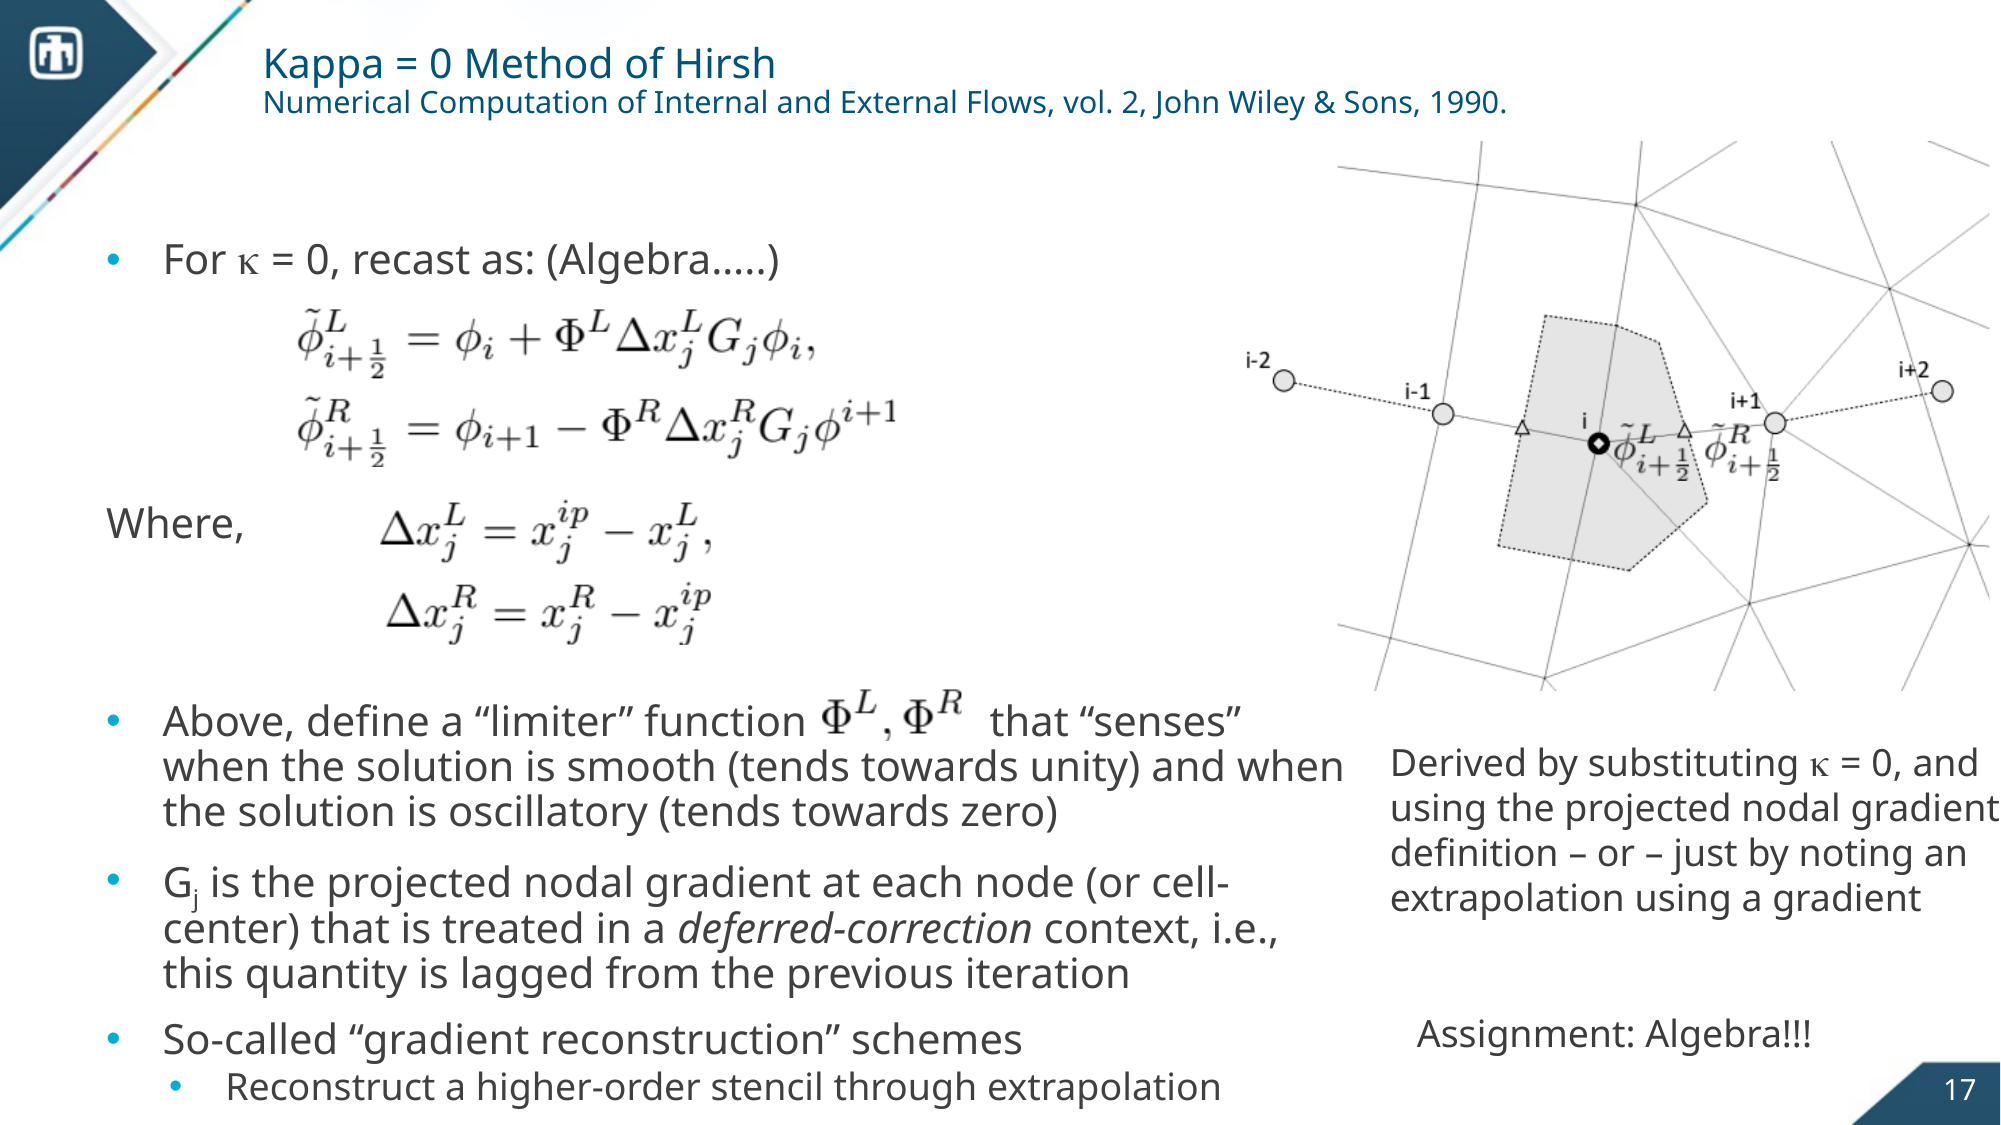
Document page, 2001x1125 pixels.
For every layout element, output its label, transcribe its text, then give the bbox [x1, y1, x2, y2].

slide_number 17 [1919, 1061, 2000, 1122]
picture [0, 0, 2001, 1125]
list For k = 0, recast as: (Algebra…..) Where, Above, define a “limiter” function that “senses” when the solution is smooth (tends towards unity) and when the solution is oscillatory (tends towards zero) Gj is the projected nodal gradient at each node (or cell-center) that is treated in a deferred-correction context, i.e., this quantity is lagged from the previous iteration So-called “gradient reconstruction” schemes Reconstruct a higher-order stencil through extrapolation [106, 231, 1356, 1122]
title Kappa = 0 Method of Hirsh Numerical Computation of Internal and External Flows, vol. 2, John Wiley & Sons, 1990. [262, 42, 1919, 170]
